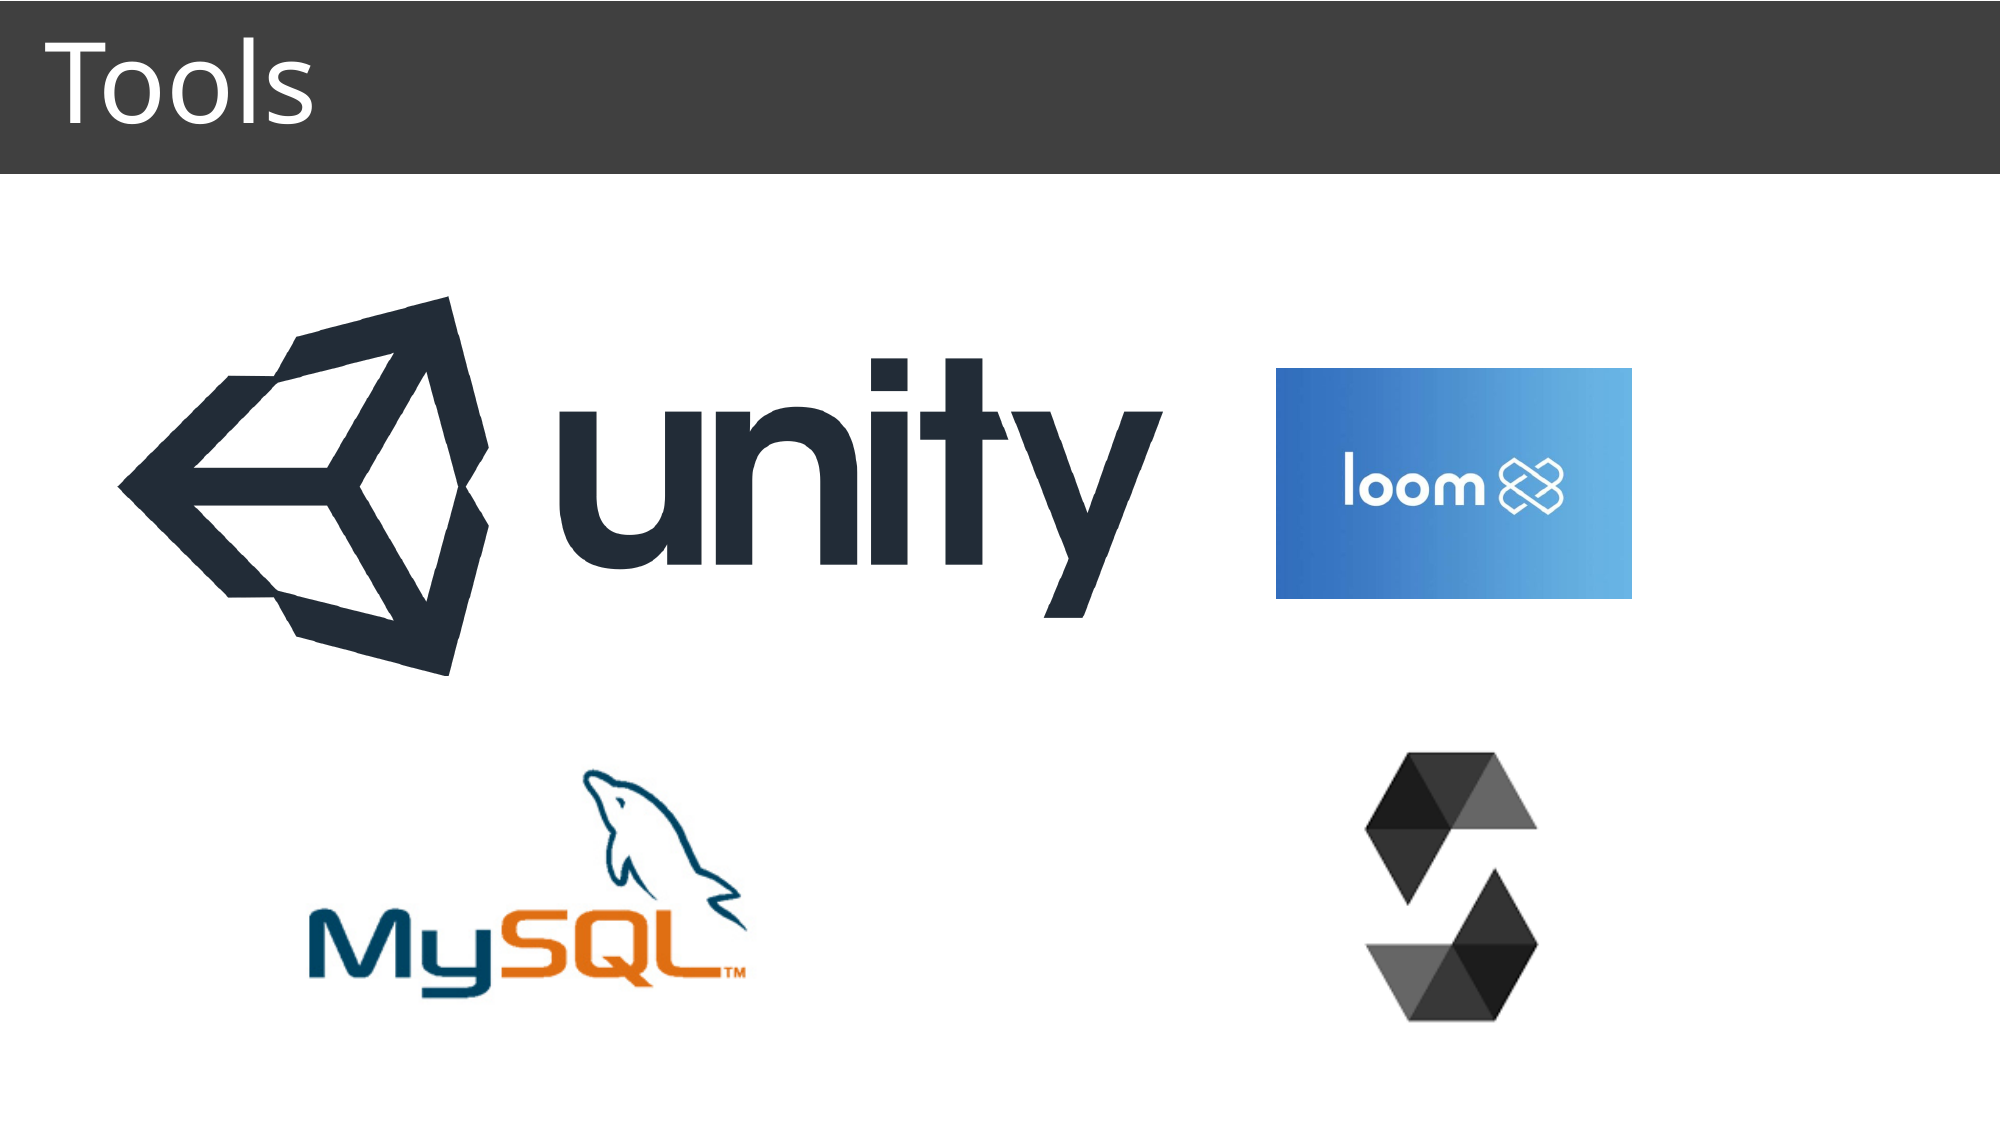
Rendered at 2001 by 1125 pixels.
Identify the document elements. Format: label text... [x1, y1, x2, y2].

picture [1276, 368, 1632, 599]
title Tools [0, 1, 2000, 174]
picture [1239, 669, 1669, 1099]
picture [294, 753, 763, 1015]
picture [117, 296, 1163, 676]
